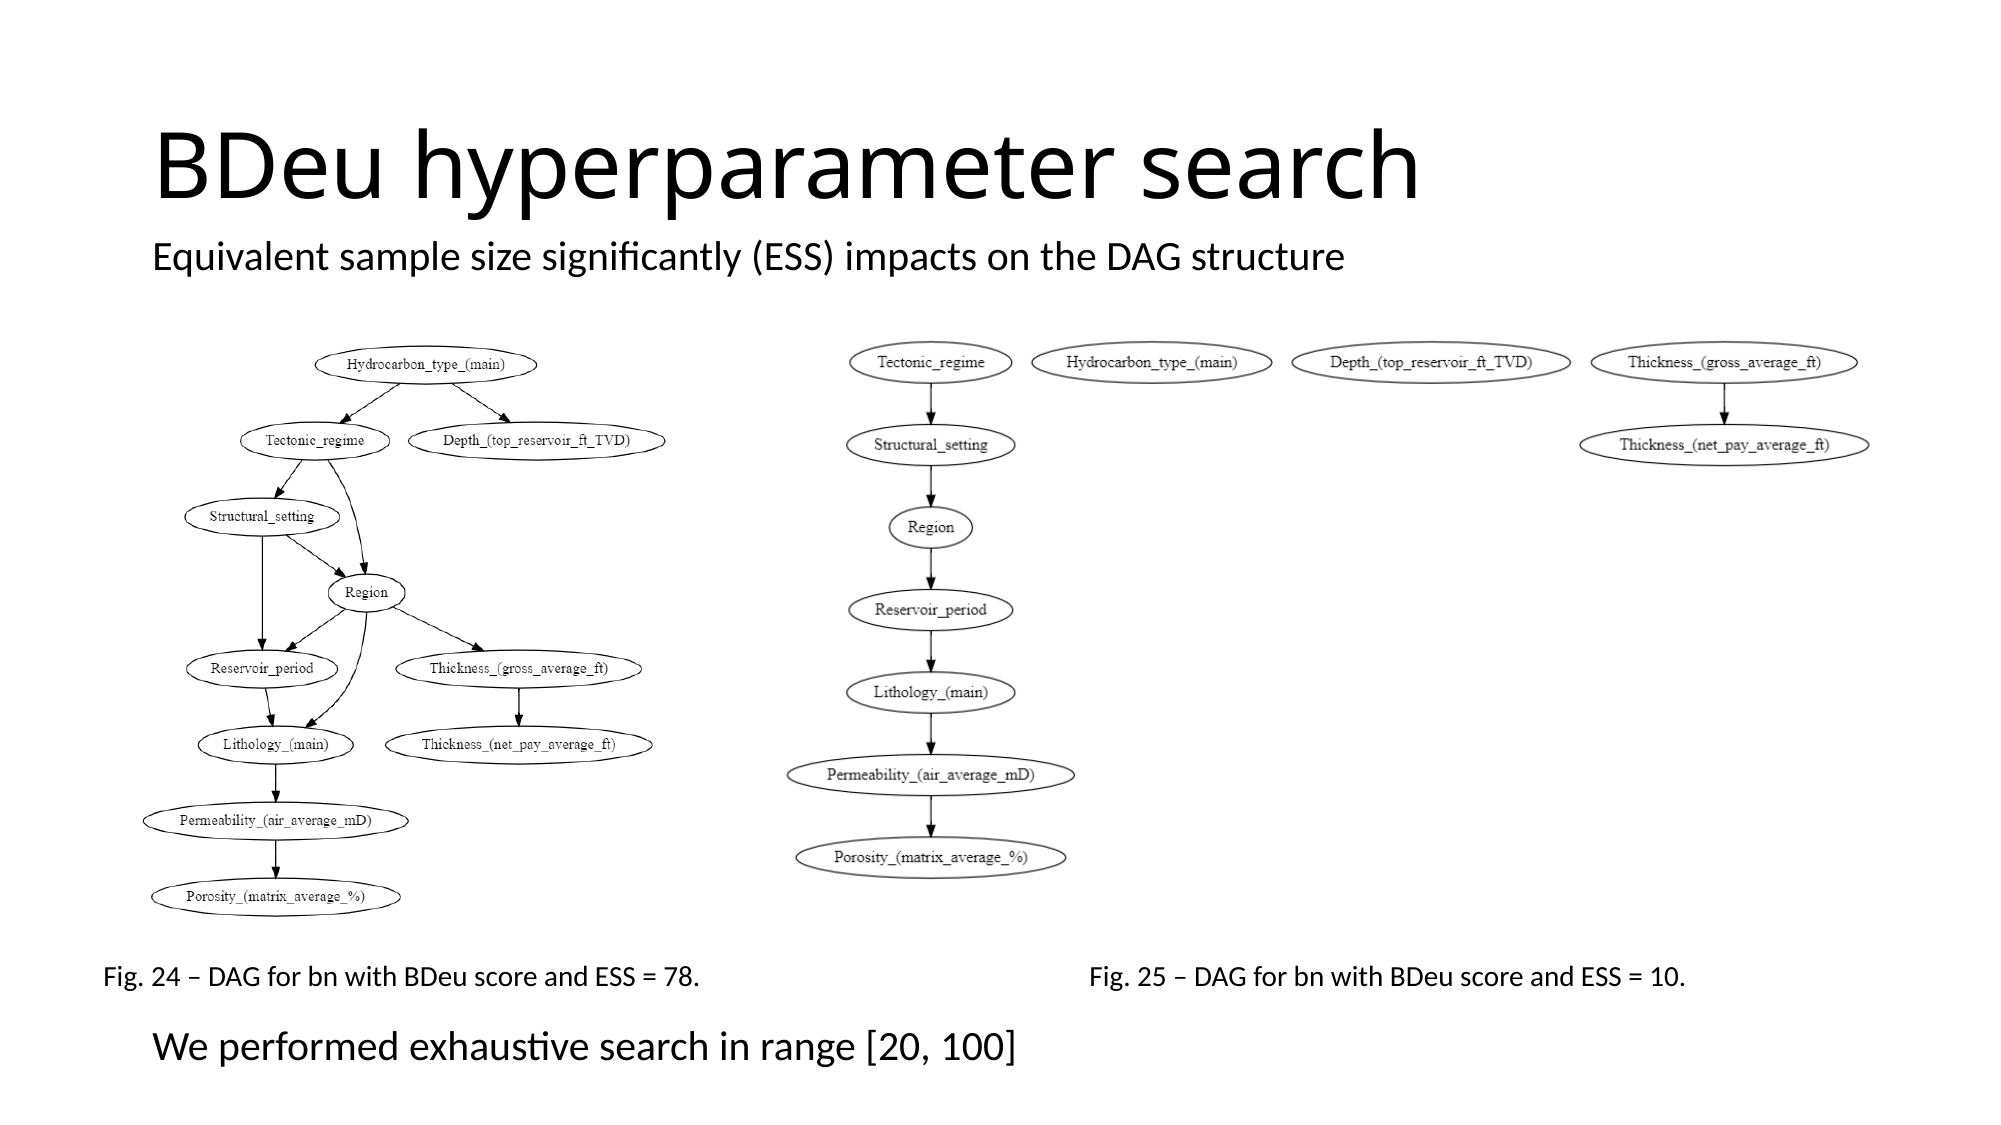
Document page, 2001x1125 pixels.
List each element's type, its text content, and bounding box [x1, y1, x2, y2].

picture [137, 327, 696, 925]
text_box Fig. 24 – DAG for bn with BDeu score and ESS = 78. [88, 949, 745, 1000]
text_box Fig. 25 – DAG for bn with BDeu score and ESS = 10. [1074, 949, 1731, 1000]
title BDeu hyperparameter search [137, 59, 1863, 226]
list Equivalent sample size significantly (ESS) impacts on the DAG structure We performed exhaustive search in range [20, 100] [137, 226, 1863, 1096]
picture [767, 327, 1887, 889]
